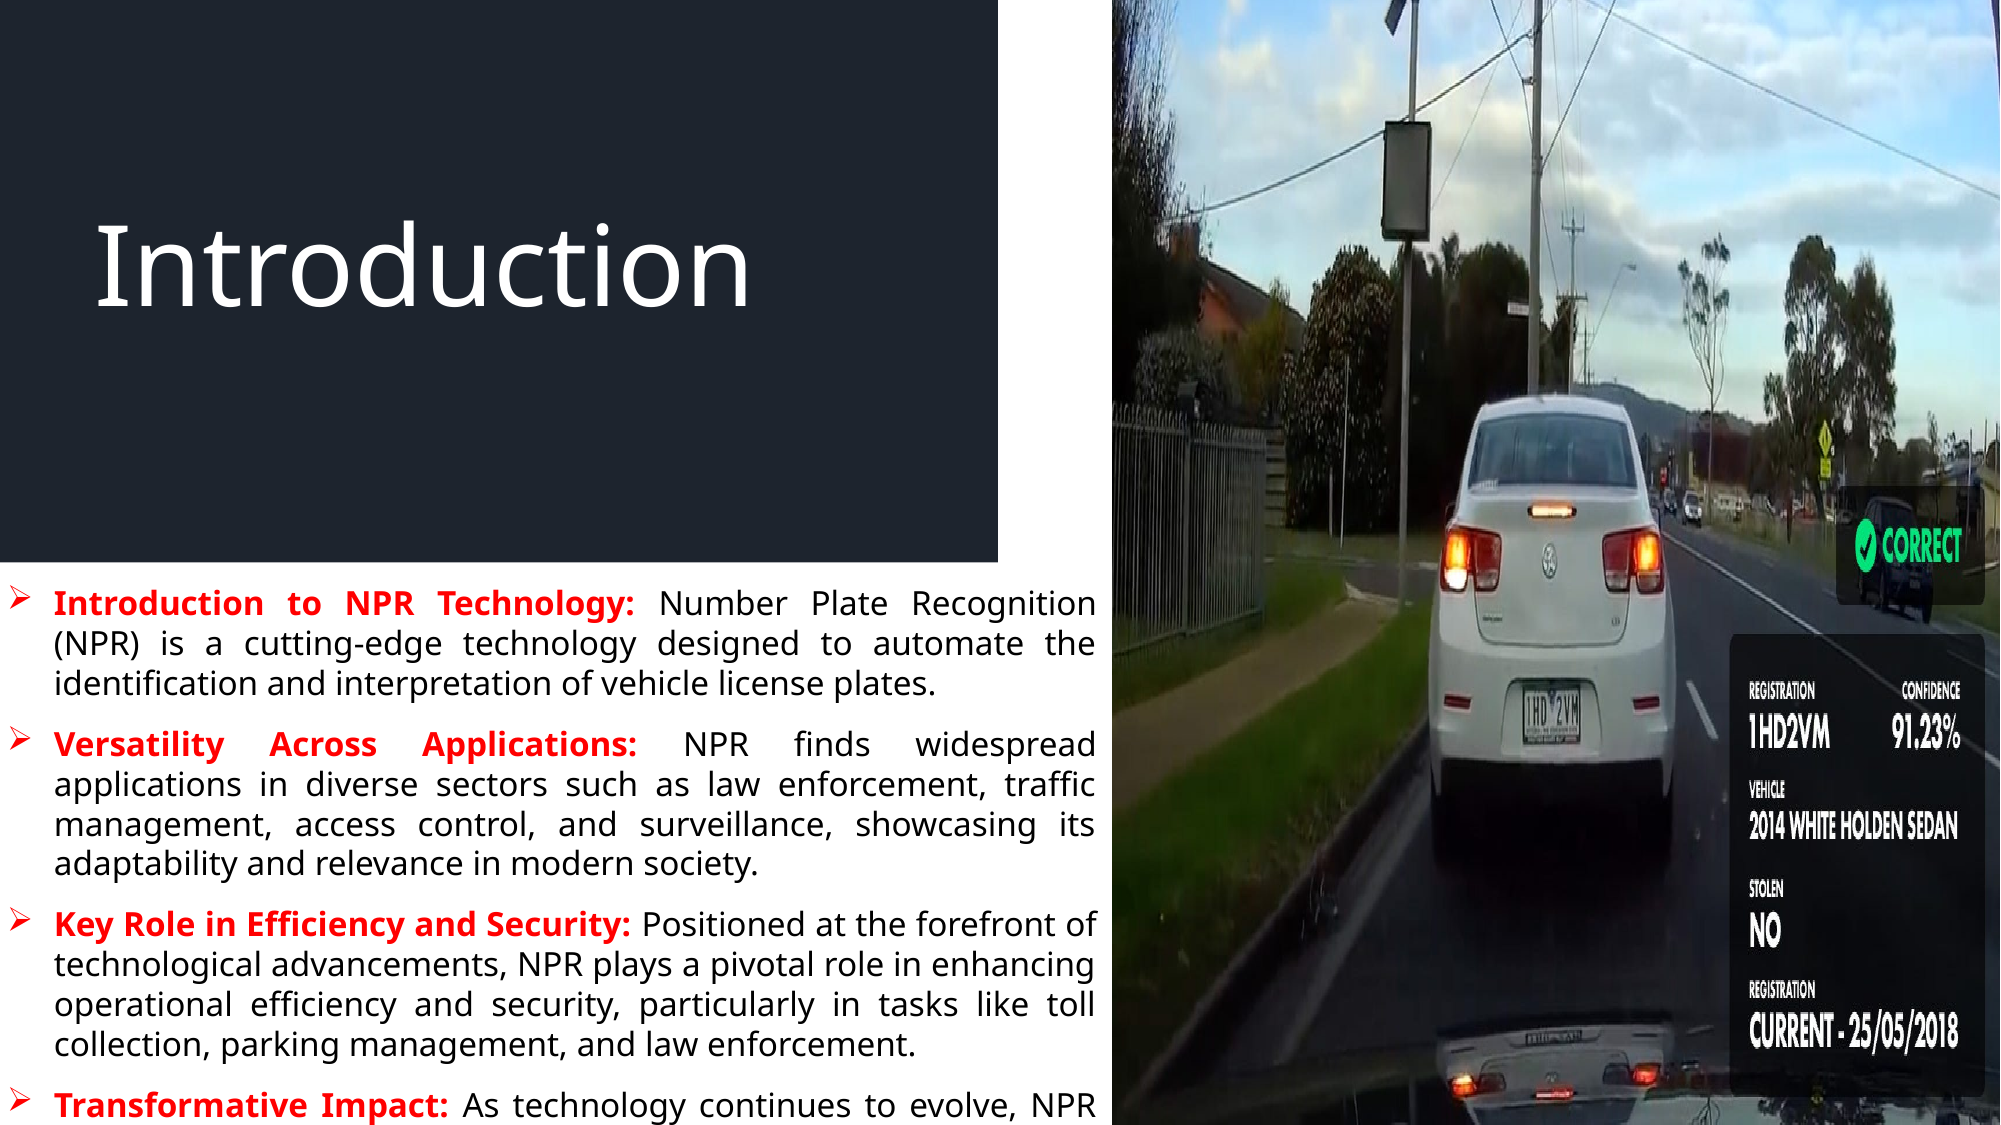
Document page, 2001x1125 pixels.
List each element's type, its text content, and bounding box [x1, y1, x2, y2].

title Introduction [79, 138, 904, 337]
text_box [0, 0, 1112, 574]
text_box [0, 0, 999, 563]
text_box [0, 954, 1112, 1125]
list Introduction to NPR Technology: Number Plate Recognition (NPR) is a cutting-edge technology designed to automate the identification and interpretation of vehicle license plates. Versatility Across Applications: NPR finds widespread applications in diverse sectors such as law enforcement, traffic management, access control, and surveillance, showcasing its adaptability and relevance in modern society. Key Role in Efficiency and Security: Positioned at the forefront of technological advancements, NPR plays a pivotal role in enhancing operational efficiency and security, particularly in tasks like toll collection, parking management, and law enforcement. Transformative Impact: As technology continues to evolve, NPR stands as a transformative force, offering a sophisticated solution that aligns with the growing demand for efficient, automated, and secure processes in various domains. [0, 574, 1112, 954]
picture [1112, 0, 2000, 1125]
